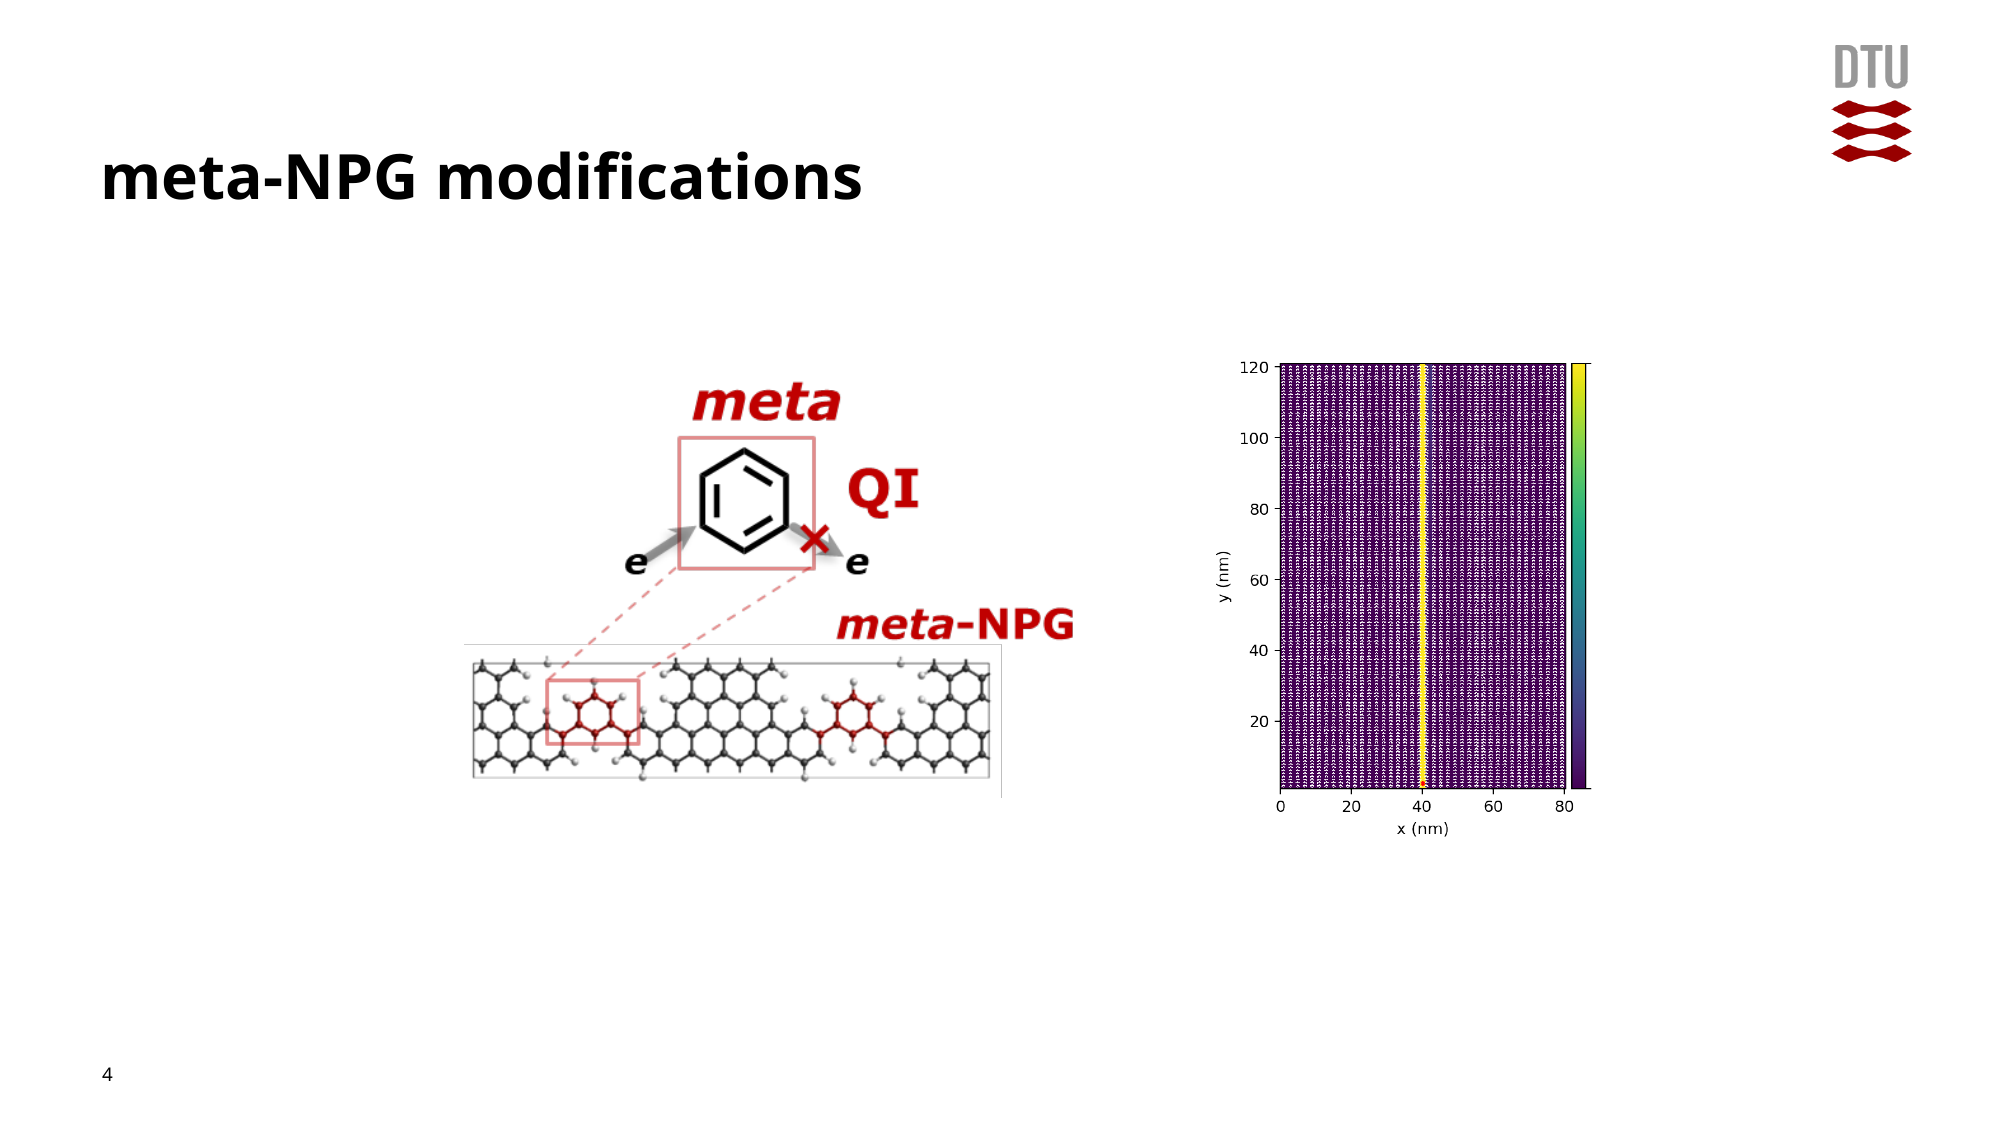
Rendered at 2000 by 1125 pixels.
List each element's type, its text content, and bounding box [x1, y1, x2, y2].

title meta-NPG modifications [100, 24, 1834, 212]
picture [1834, 45, 1912, 162]
picture [464, 350, 1102, 799]
slide_number 4 [102, 1062, 201, 1113]
picture [1204, 345, 1597, 849]
